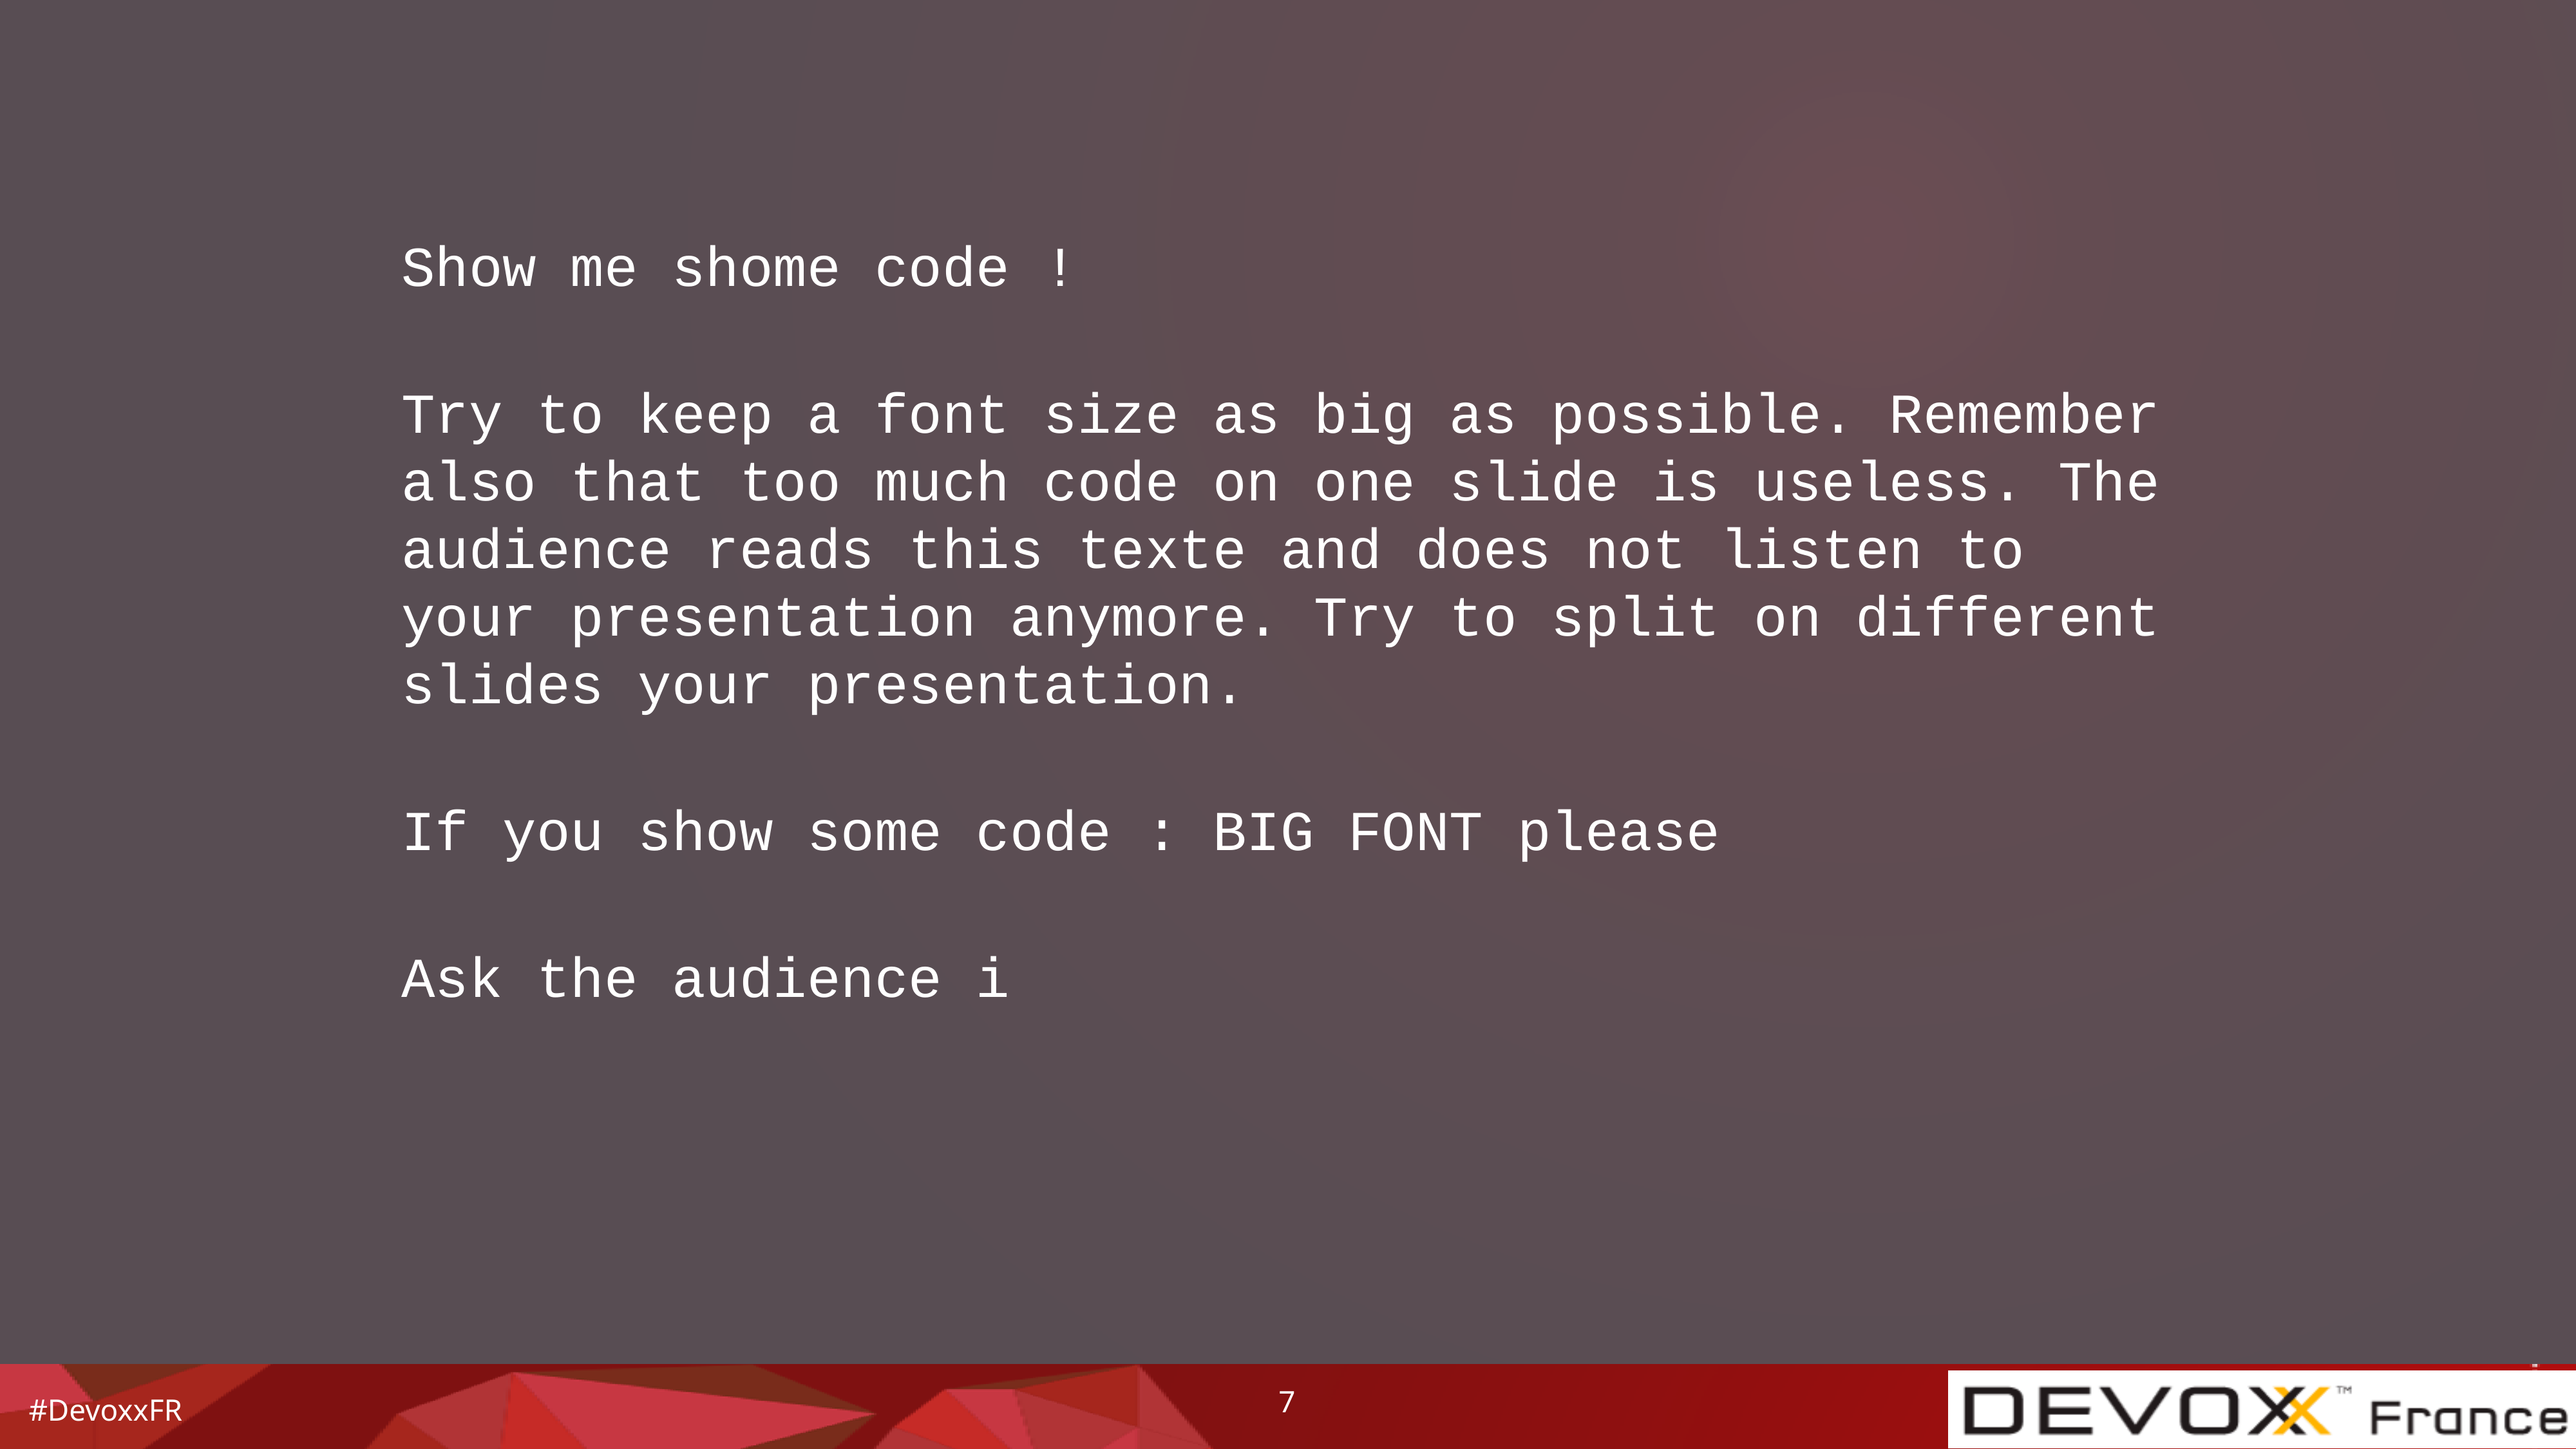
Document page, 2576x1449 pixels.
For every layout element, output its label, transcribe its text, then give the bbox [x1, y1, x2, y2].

list Show me shome code ! Try to keep a font size as big as possible. Remember also that too much code on one slide is useless. The audience reads this texte and does not listen to your presentation anymore. Try to split on different slides your presentation. If you show some code : BIG FONT please Ask the audience i [393, 222, 2183, 1314]
picture [0, 0, 2576, 1449]
slide_number 7 [1270, 1375, 1304, 1427]
